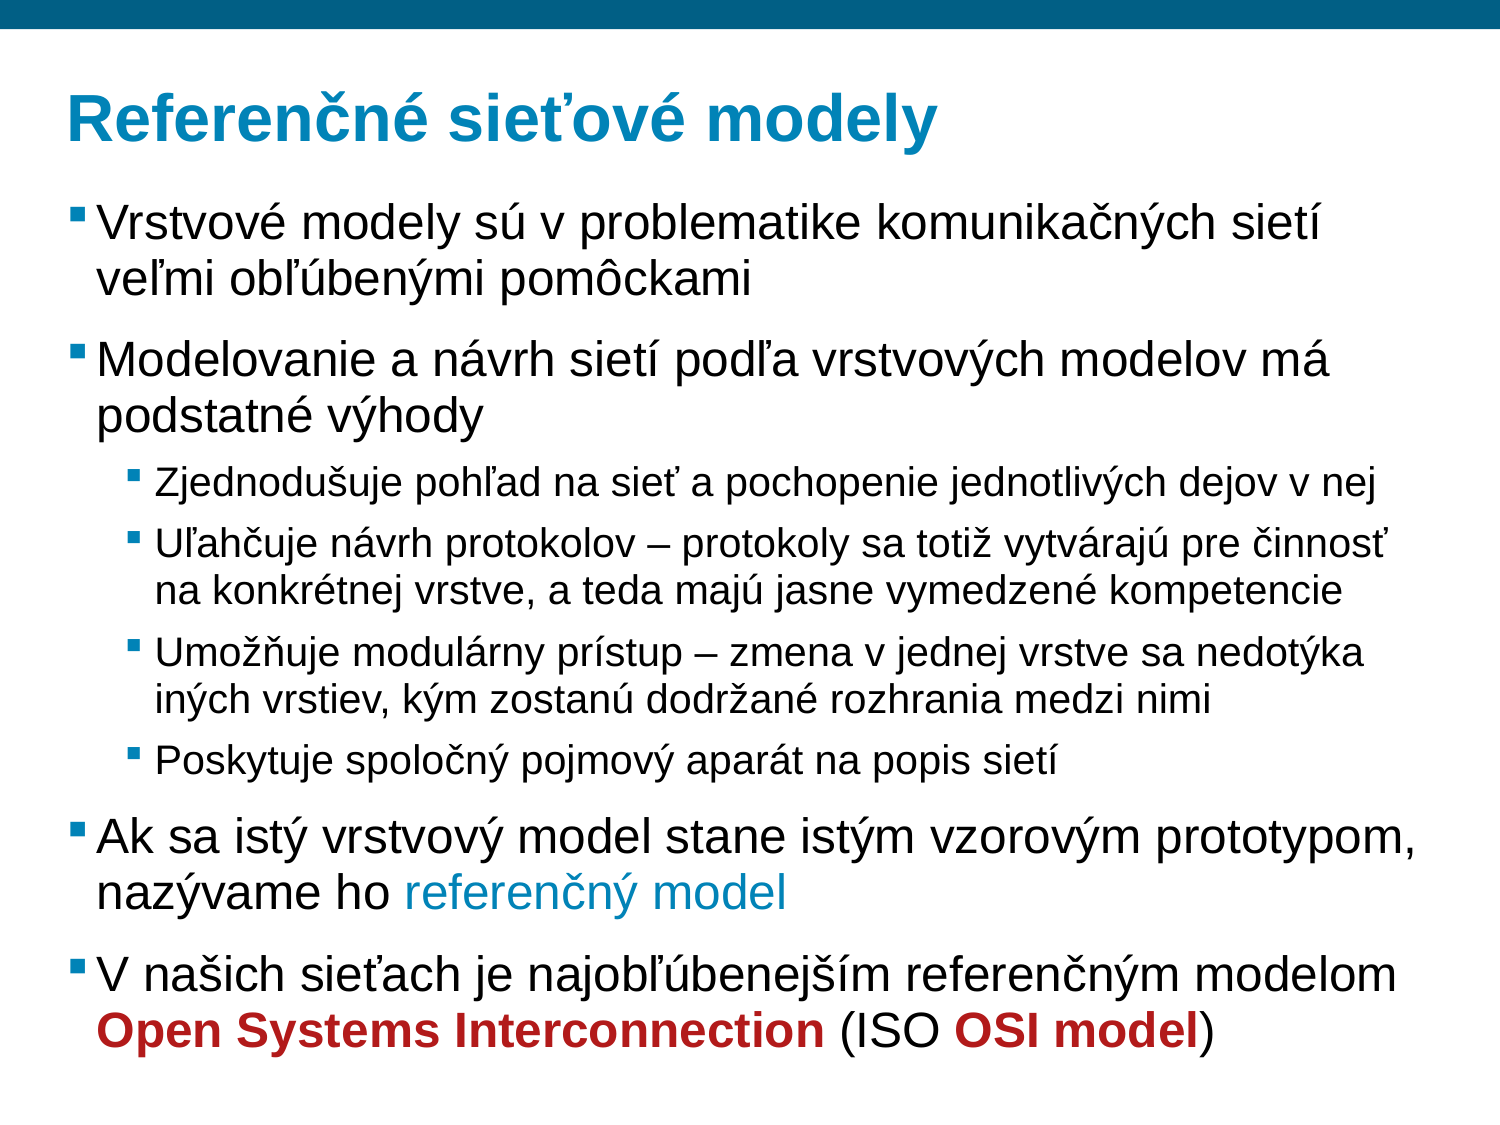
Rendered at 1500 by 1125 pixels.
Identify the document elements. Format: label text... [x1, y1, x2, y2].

list Vrstvové modely sú v problematike komunikačných sietí veľmi obľúbenými pomôckami Modelovanie a návrh sietí podľa vrstvových modelov má podstatné výhody Zjednodušuje pohľad na sieť a pochopenie jednotlivých dejov v nej Uľahčuje návrh protokolov – protokoly sa totiž vytvárajú pre činnosť na konkrétnej vrstve, a teda majú jasne vymedzené kompetencie Umožňuje modulárny prístup – zmena v jednej vrstve sa nedotýka iných vrstiev, kým zostanú dodržané rozhrania medzi nimi Poskytuje spoločný pojmový aparát na popis sietí Ak sa istý vrstvový model stane istým vzorovým prototypom, nazývame ho referenčný model V našich sieťach je najobľúbenejším referenčným modelom Open Systems Interconnection (ISO OSI model) [53, 187, 1447, 1075]
title Referenčné sieťové modely [53, 50, 1447, 163]
